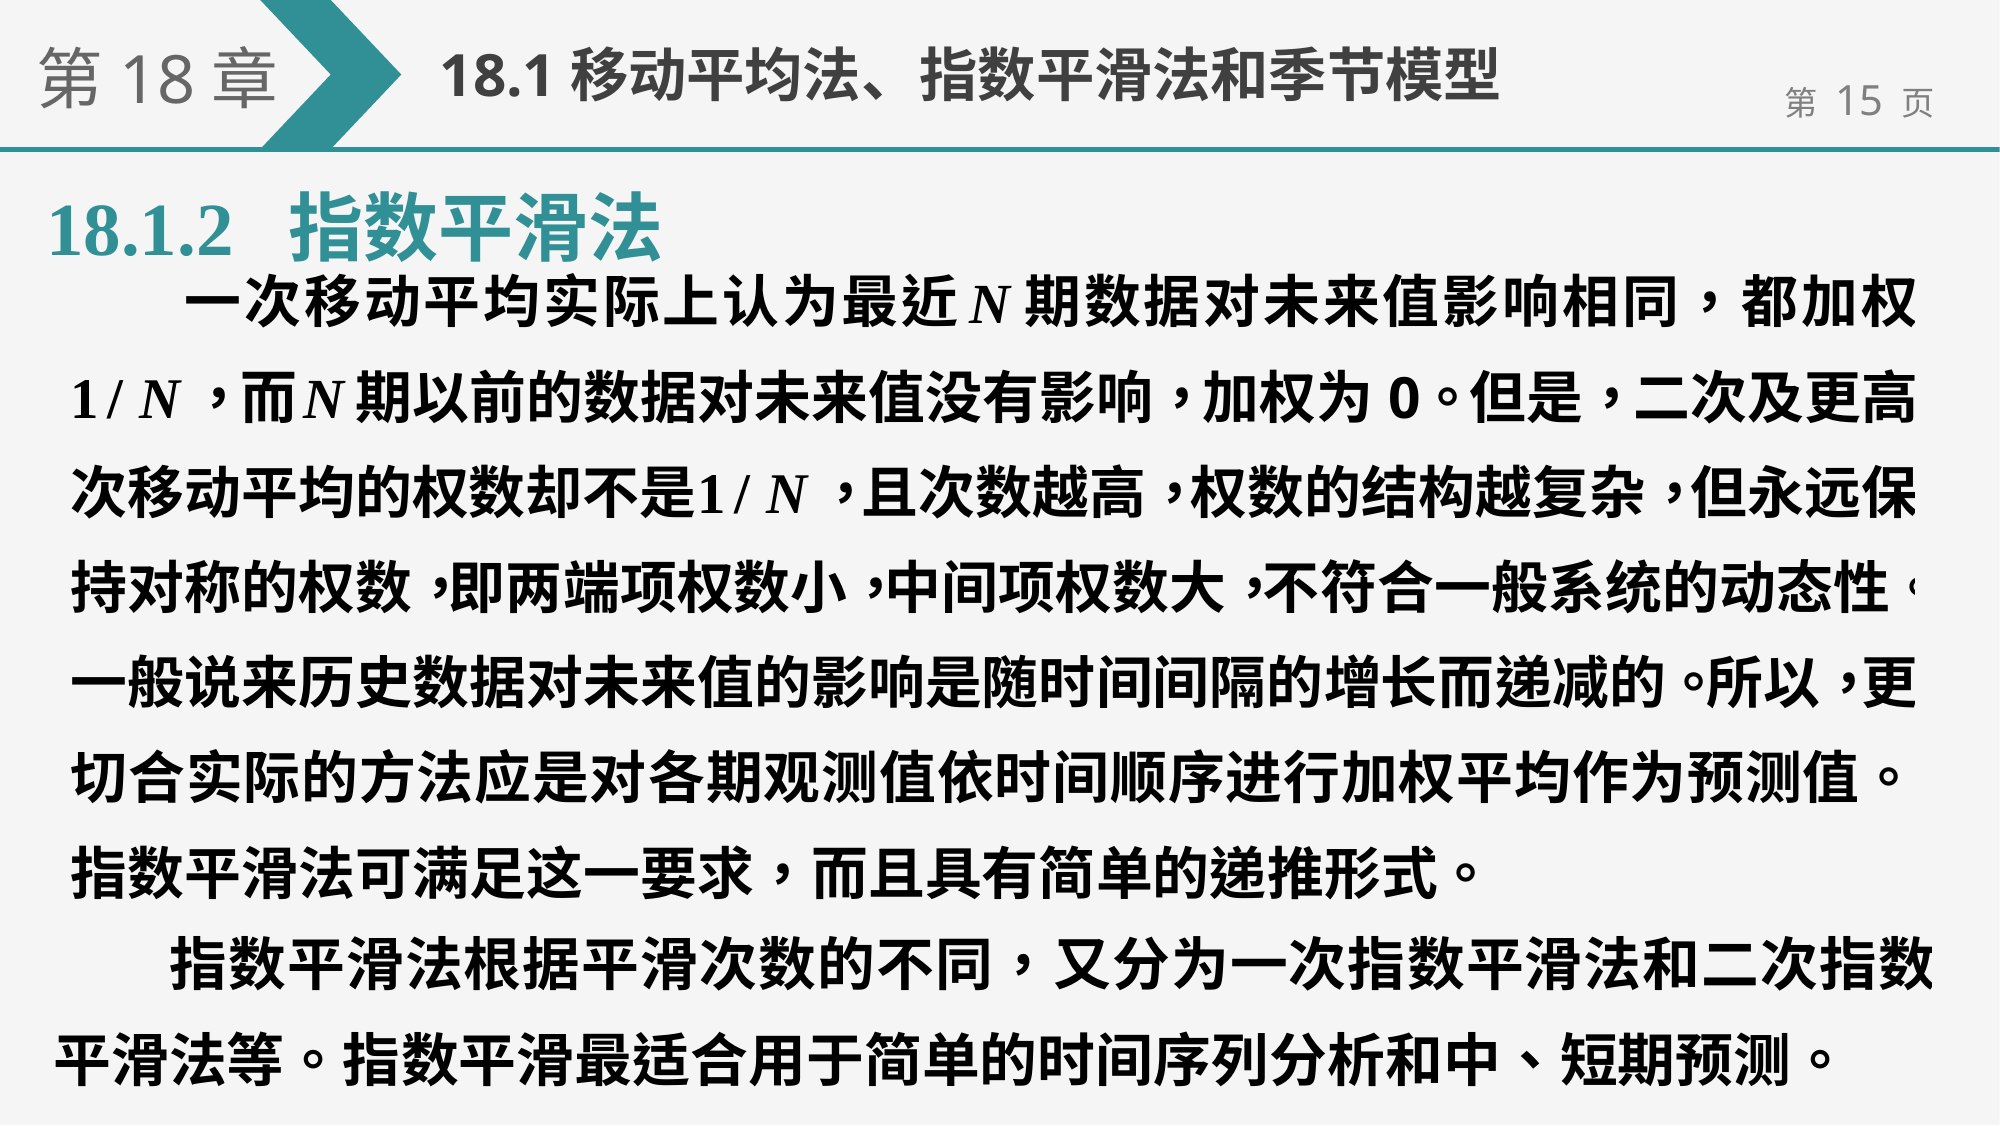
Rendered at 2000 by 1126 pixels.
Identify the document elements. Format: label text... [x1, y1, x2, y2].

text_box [70, 255, 1915, 914]
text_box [52, 916, 1933, 1126]
text_box 18.1.2 指数平滑法 [31, 161, 1863, 278]
text_box 18.1移动平均法、指数平滑法和季节模型 [424, 31, 1839, 116]
text_box [258, 0, 403, 148]
text_box 第18章 [21, 29, 294, 125]
